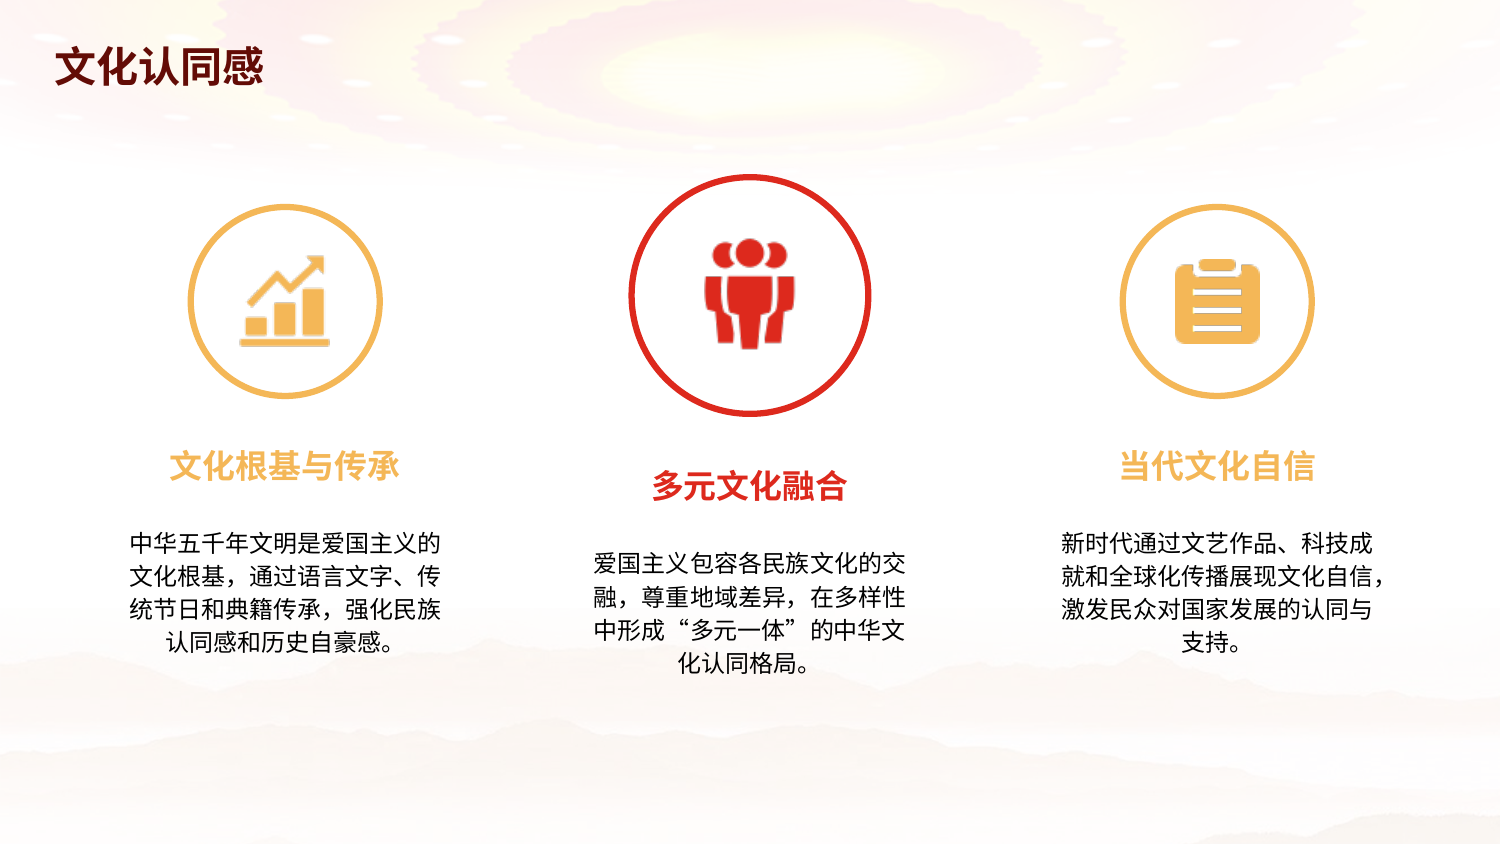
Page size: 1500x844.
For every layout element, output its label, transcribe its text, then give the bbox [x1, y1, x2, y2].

text_box 多元文化融合 [523, 446, 977, 526]
text_box 新时代通过文艺作品、科技成就和全球化传播展现文化自信，激发民众对国家发展的认同与支持。 [1043, 509, 1391, 672]
text_box [190, 206, 380, 396]
text_box [631, 177, 869, 414]
text_box 文化认同感 [39, 15, 1500, 106]
text_box 文化根基与传承 [58, 425, 512, 505]
text_box [1122, 206, 1312, 396]
text_box 中华五千年文明是爱国主义的文化根基，通过语言文字、传统节日和典籍传承，强化民族认同感和历史自豪感。 [111, 509, 459, 672]
text_box 爱国主义包容各民族文化的交融，尊重地域差异，在多样性中形成“多元一体”的中华文化认同格局。 [576, 529, 924, 692]
text_box 当代文化自信 [990, 425, 1444, 505]
picture [0, 0, 1500, 844]
